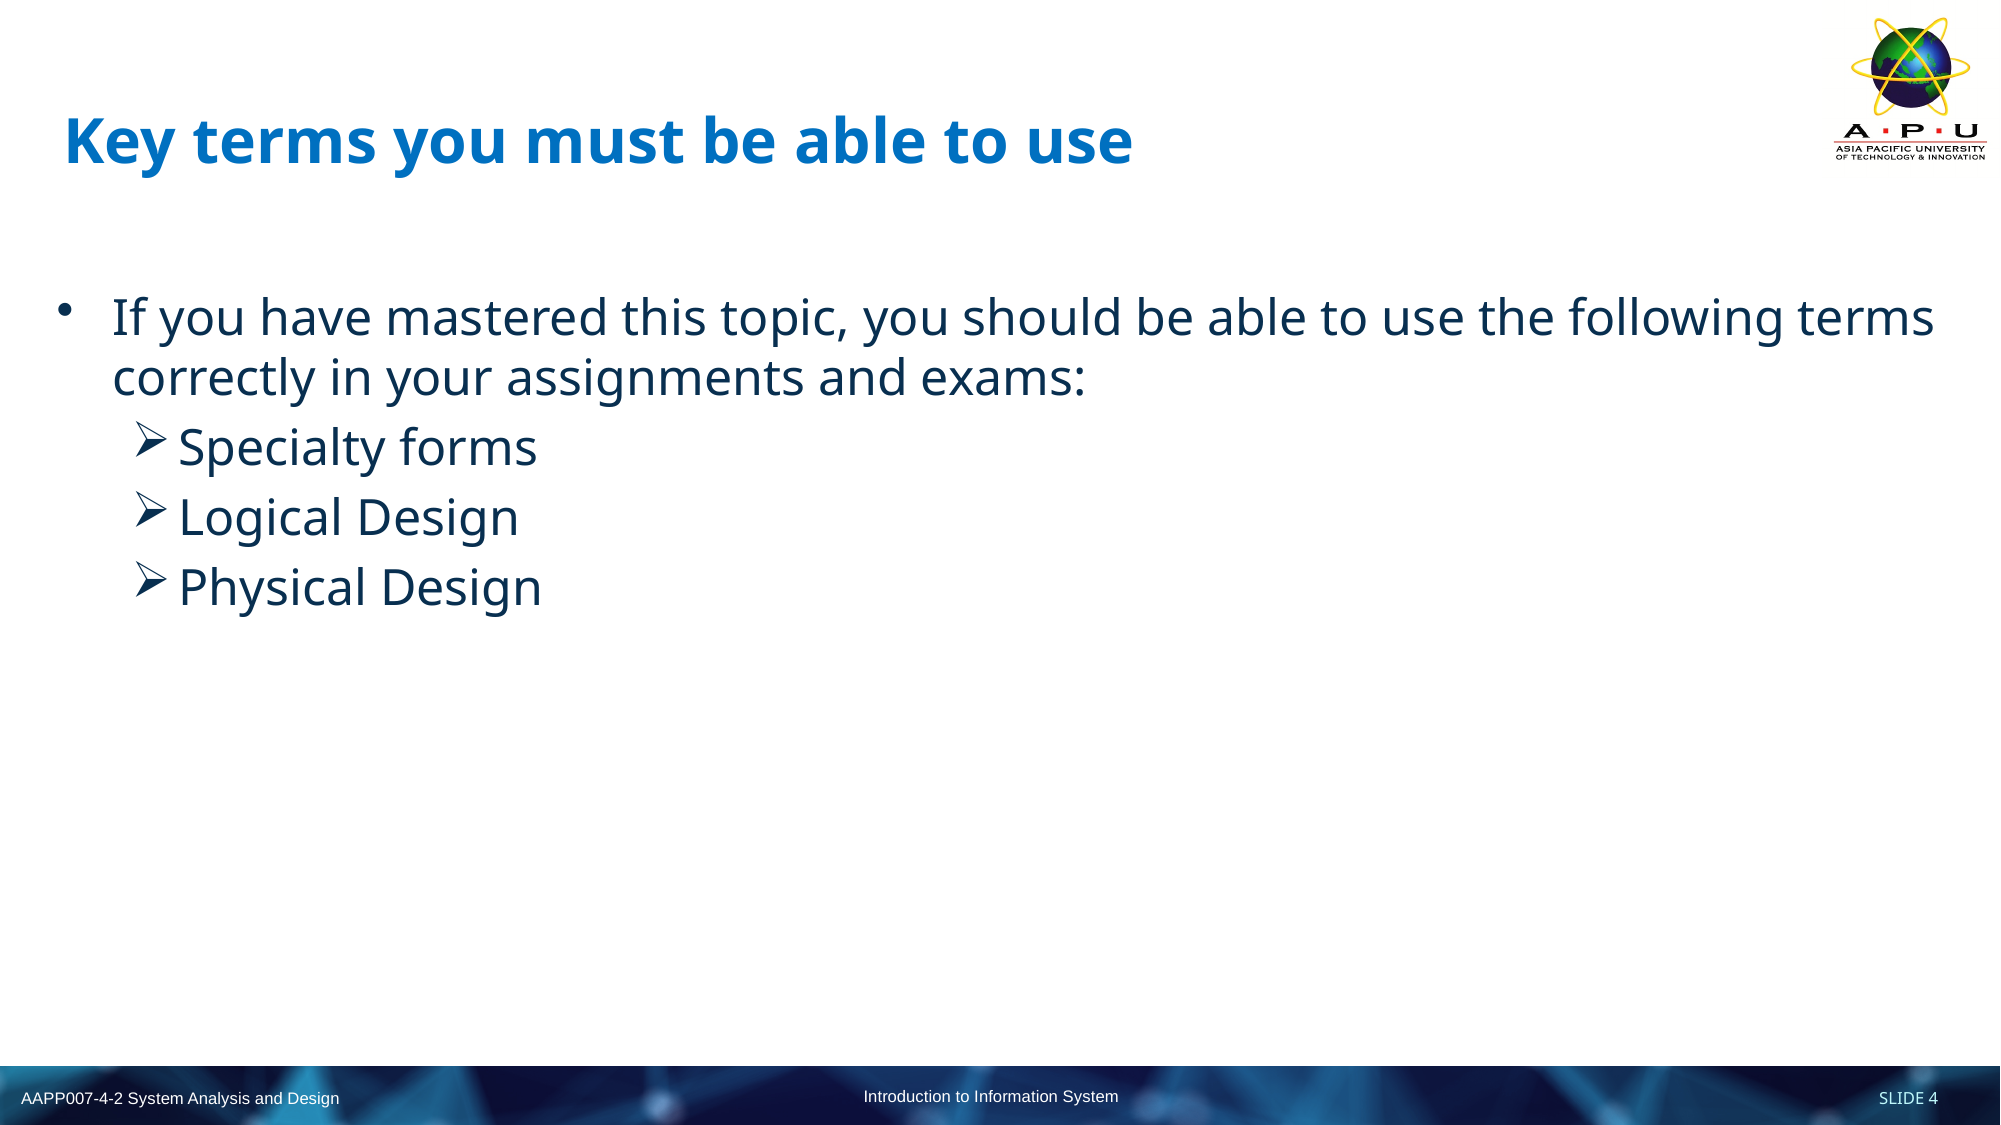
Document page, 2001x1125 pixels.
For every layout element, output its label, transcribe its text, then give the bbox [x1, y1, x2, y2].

title Key terms you must be able to use [48, 45, 1764, 233]
picture [1822, 0, 2000, 178]
picture [0, 1066, 2000, 1125]
list If you have mastered this topic, you should be able to use the following terms correctly in your assignments and exams: Specialty forms Logical Design Physical Design [41, 278, 1969, 1021]
